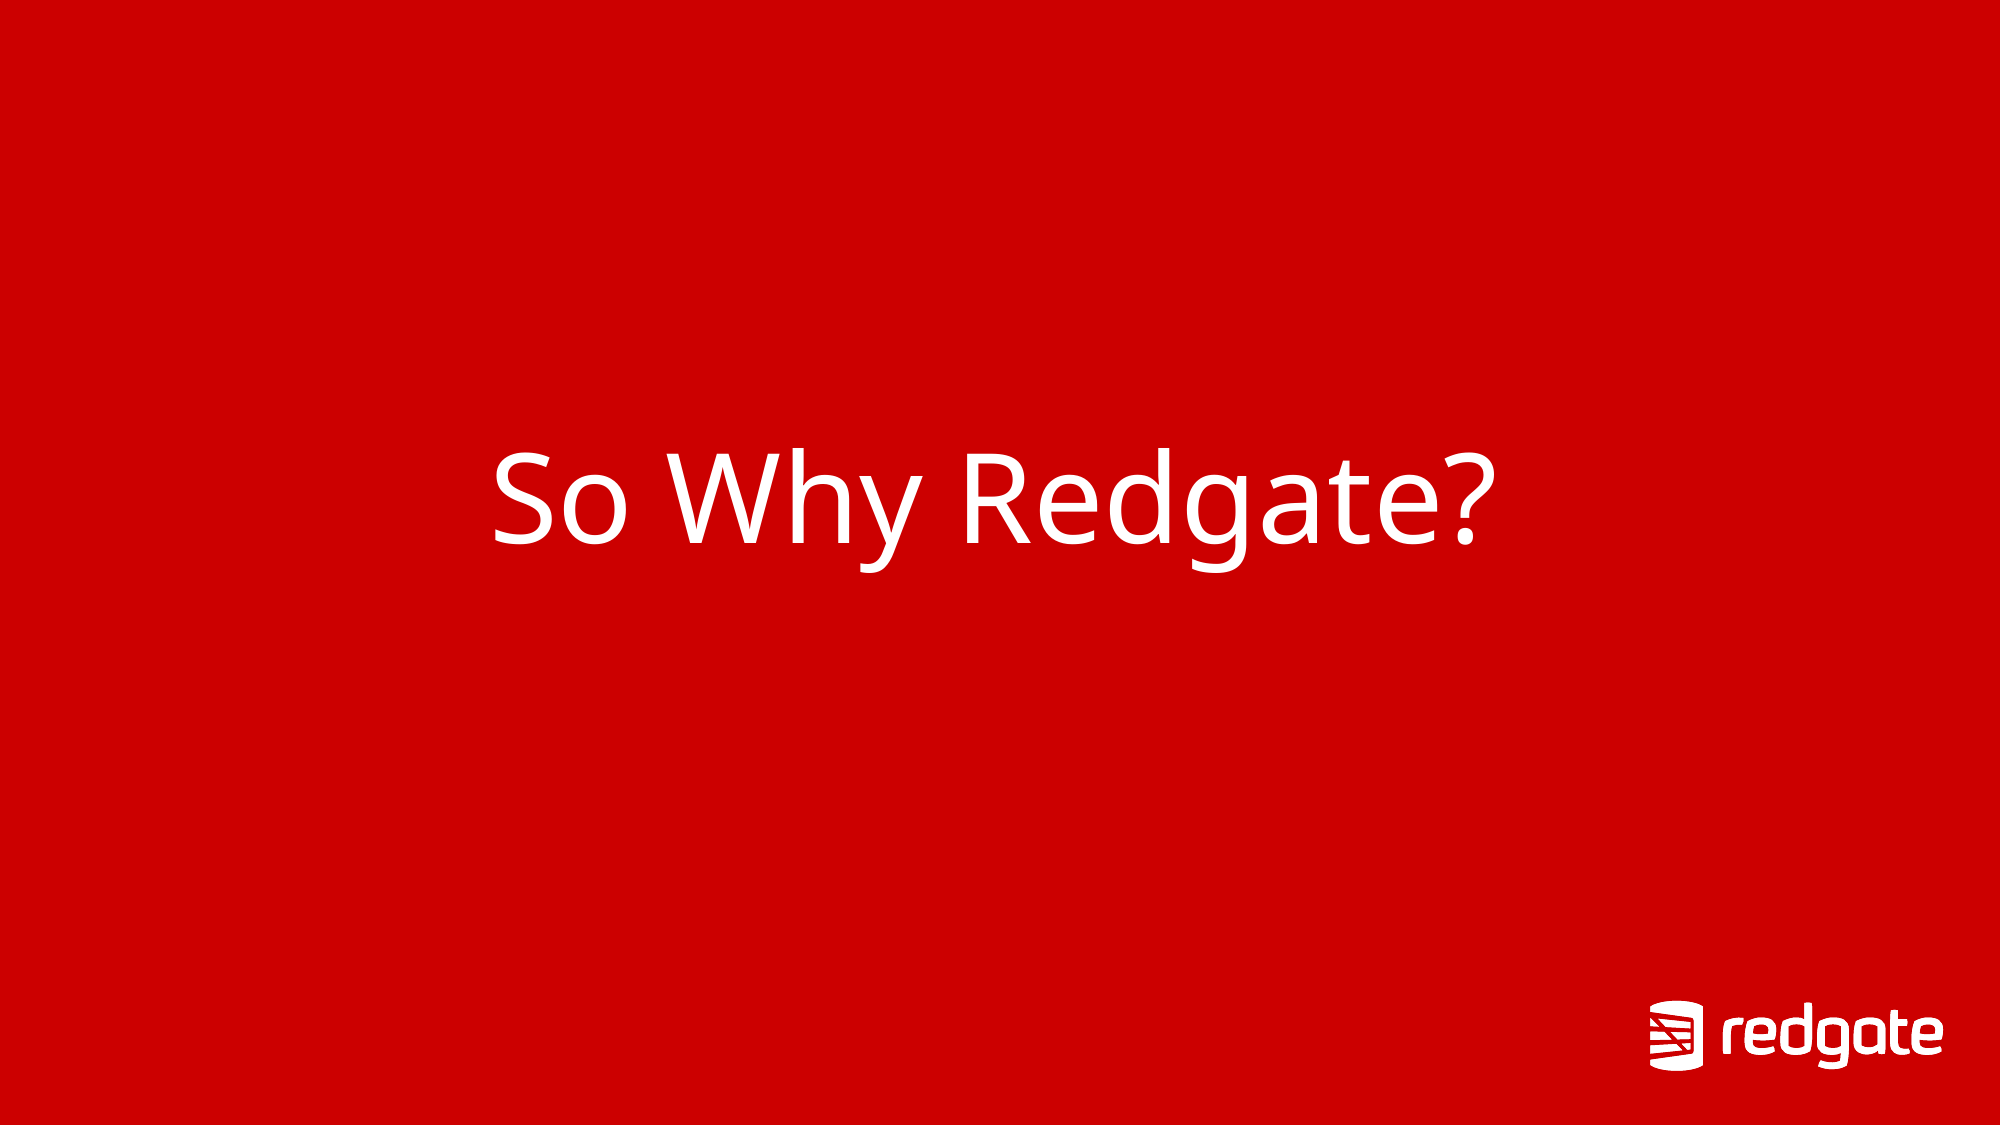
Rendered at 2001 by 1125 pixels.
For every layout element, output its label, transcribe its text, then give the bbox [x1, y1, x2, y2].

title So Why Redgate? [193, 290, 1794, 683]
